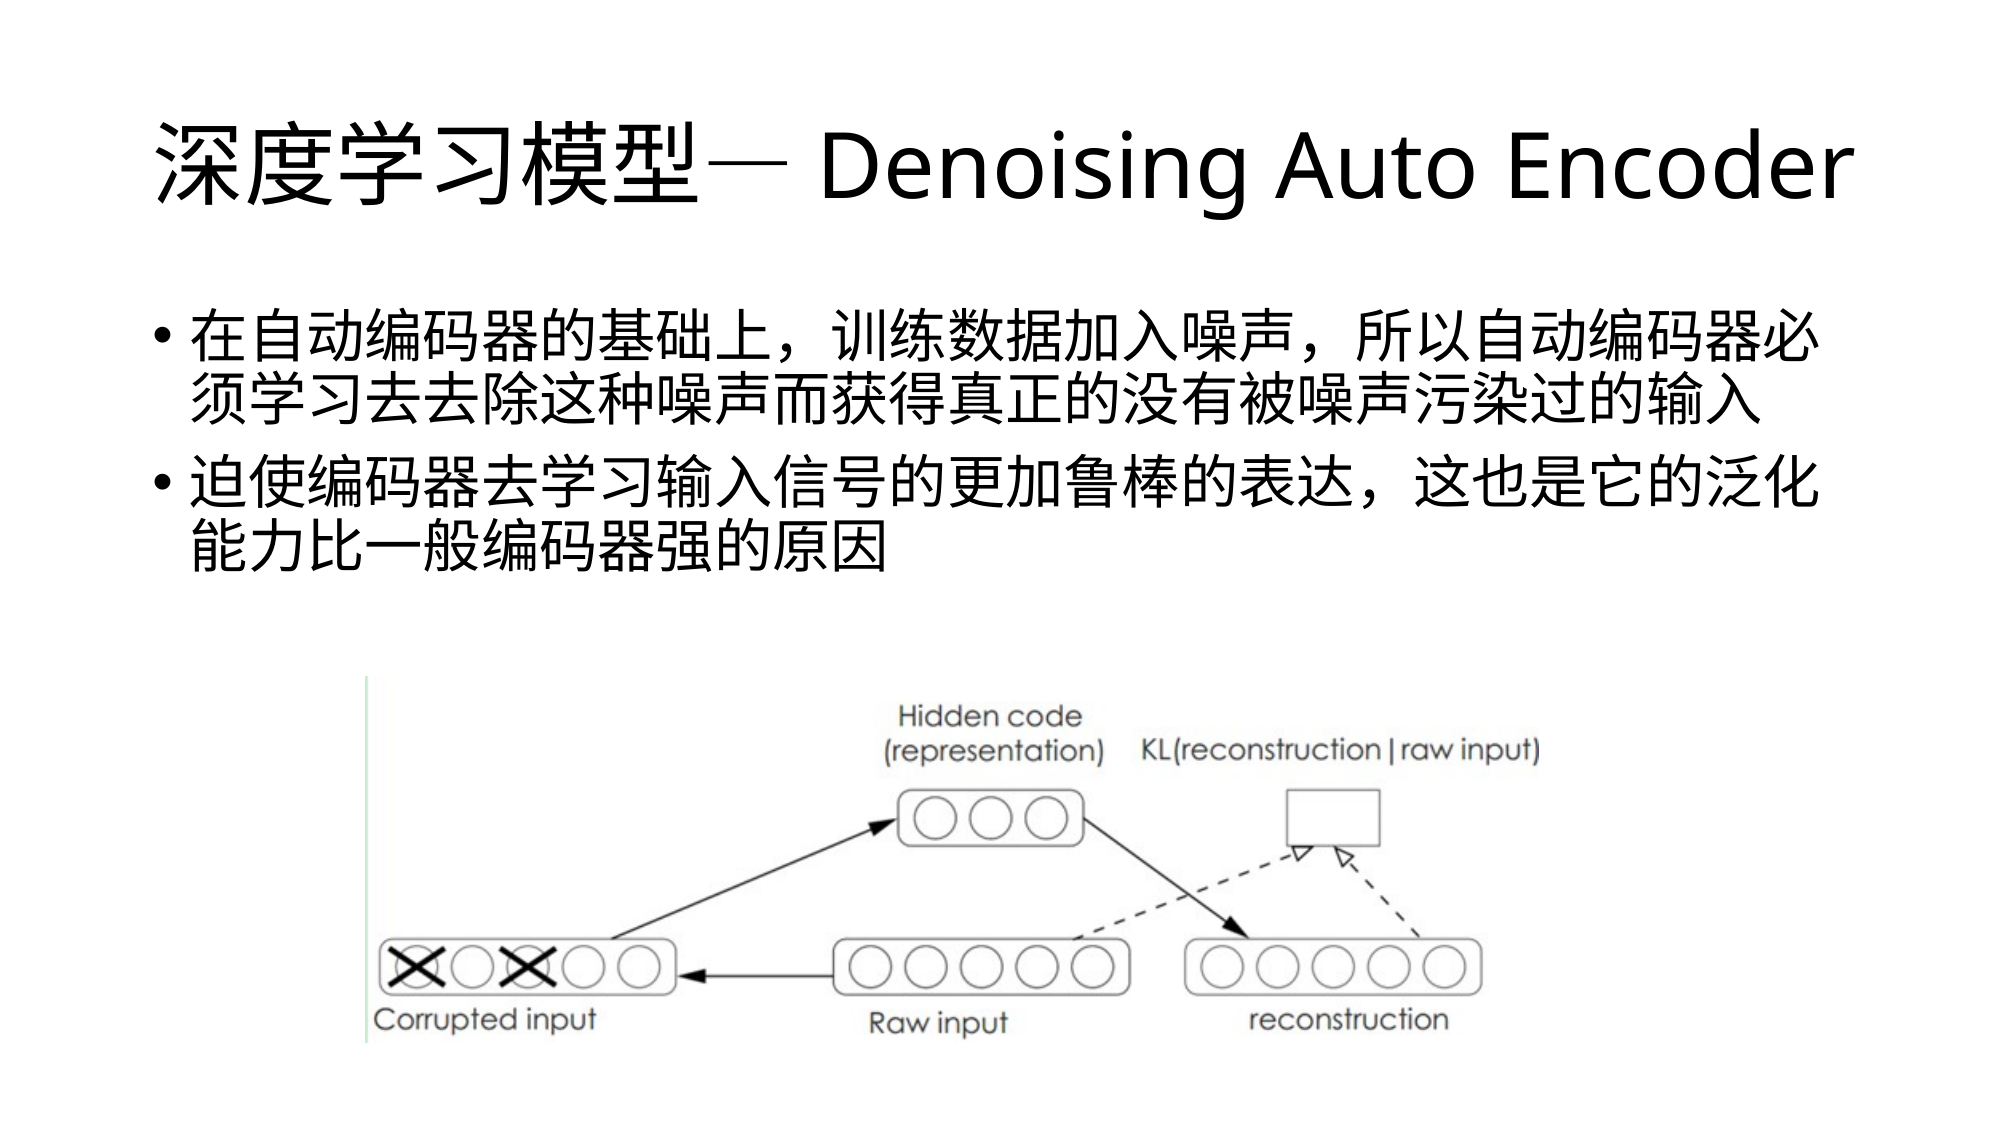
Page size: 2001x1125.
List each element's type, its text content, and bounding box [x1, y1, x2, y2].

list 在自动编码器的基础上，训练数据加入噪声，所以自动编码器必须学习去去除这种噪声而获得真正的没有被噪声污染过的输入 迫使编码器去学习输入信号的更加鲁棒的表达，这也是它的泛化能力比一般编码器强的原因 [137, 299, 1863, 1014]
title 深度学习模型—Denoising Auto Encoder [137, 59, 1887, 278]
picture [365, 676, 1539, 1043]
